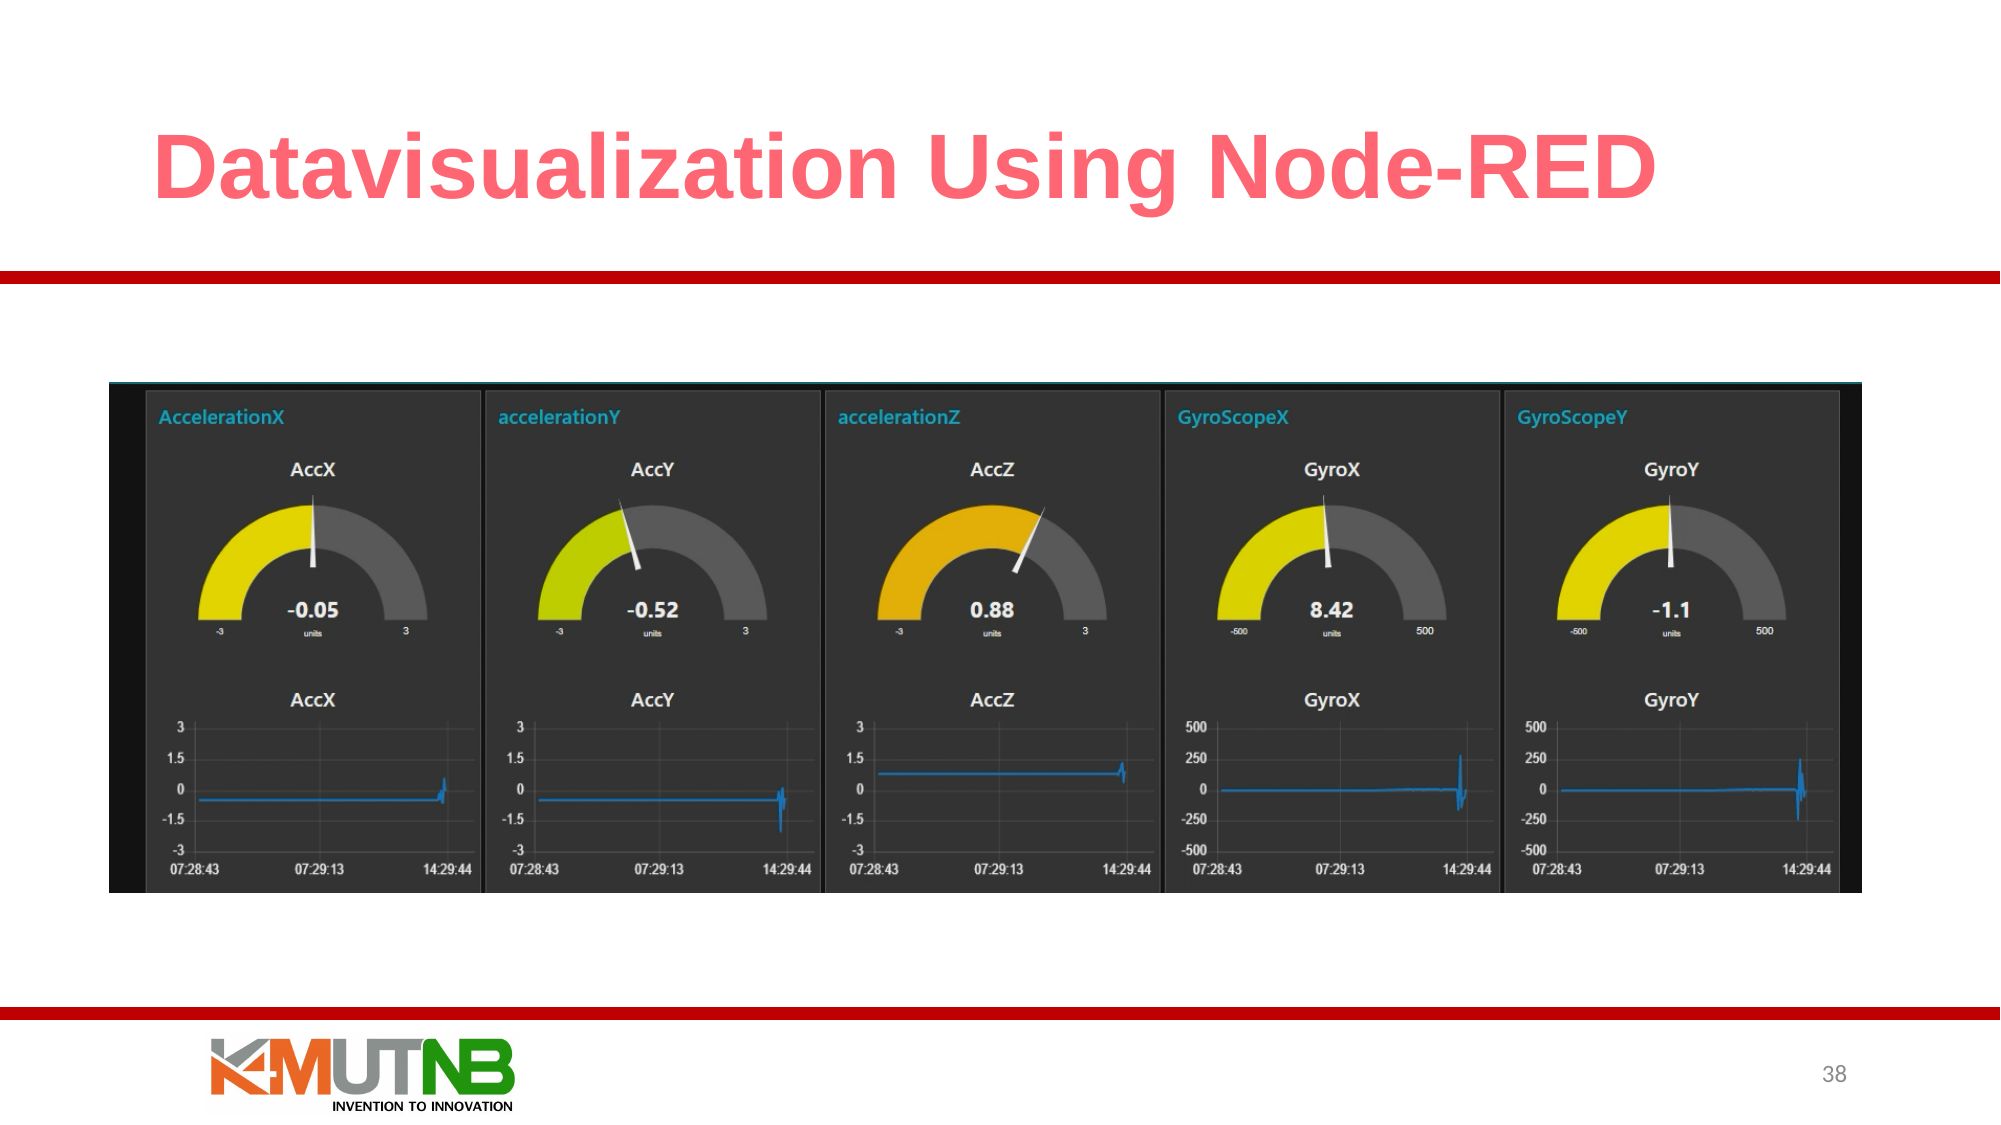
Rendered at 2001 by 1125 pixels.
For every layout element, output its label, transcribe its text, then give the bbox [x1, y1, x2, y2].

slide_number 38 [1412, 1042, 1863, 1103]
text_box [108, 381, 1863, 894]
title Datavisualization Using Node-RED [137, 59, 1863, 278]
picture [204, 1031, 520, 1116]
